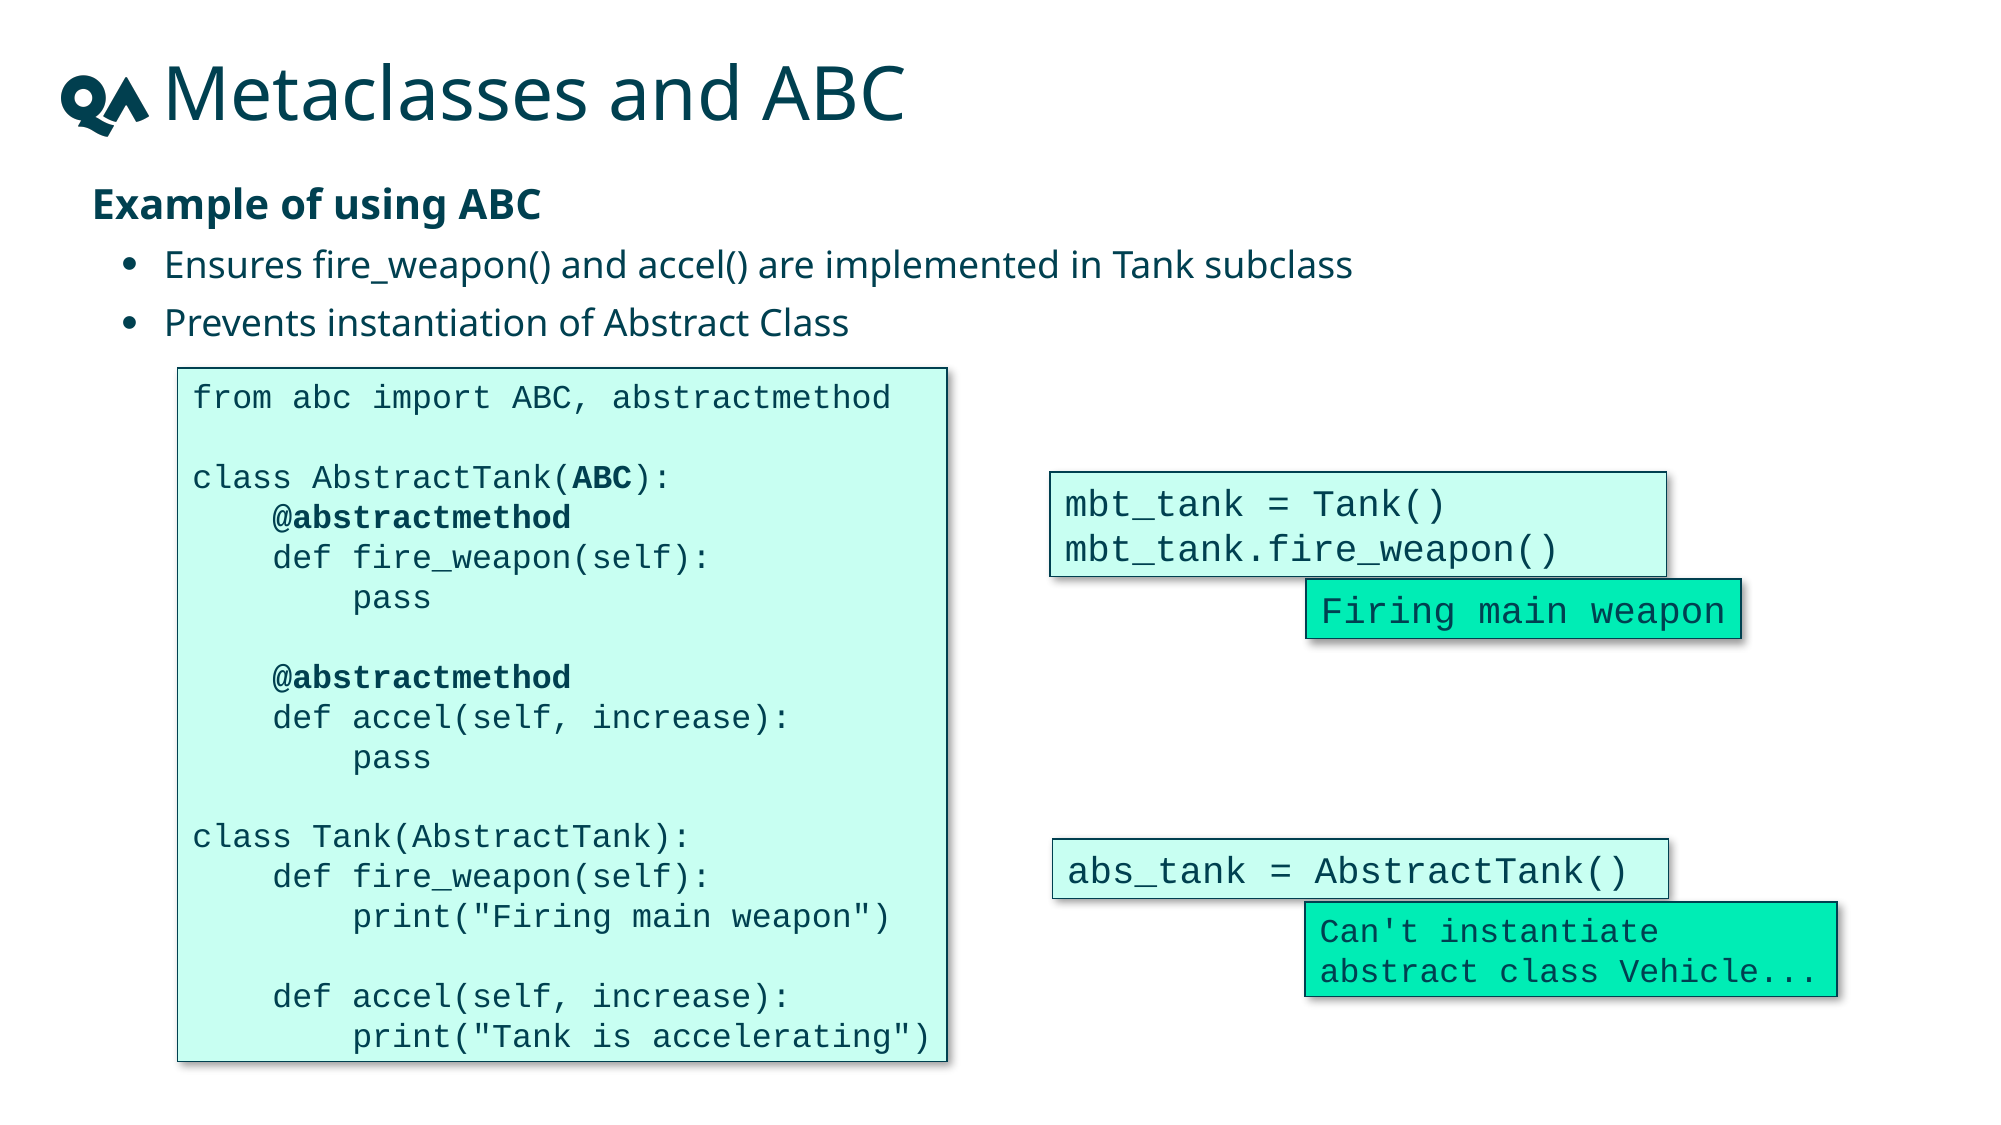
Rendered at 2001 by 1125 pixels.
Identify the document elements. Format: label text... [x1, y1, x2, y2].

text_box mbt_tank = Tank() mbt_tank.fire_weapon() [1050, 471, 1667, 577]
title Metaclasses and ABC [162, 45, 2000, 178]
text_box Firing main weapon [1306, 578, 1741, 639]
text_box Can't instantiate abstract class Vehicle... [1304, 901, 1838, 997]
text_box abs_tank = AbstractTank() [1052, 838, 1669, 899]
text_box from abc import ABC, abstractmethod class AbstractTank(ABC): @abstractmethod def fire_weapon(self): pass @abstractmethod def accel(self, increase): pass class Tank(AbstractTank): def fire_weapon(self): print("Firing main weapon") def accel(self, increase): print("Tank is accelerating") [177, 368, 948, 1062]
list Example of using ABC Ensures fire_weapon() and accel() are implemented in Tank subclass Prevents instantiation of Abstract Class [91, 177, 1981, 422]
picture [44, 61, 162, 148]
